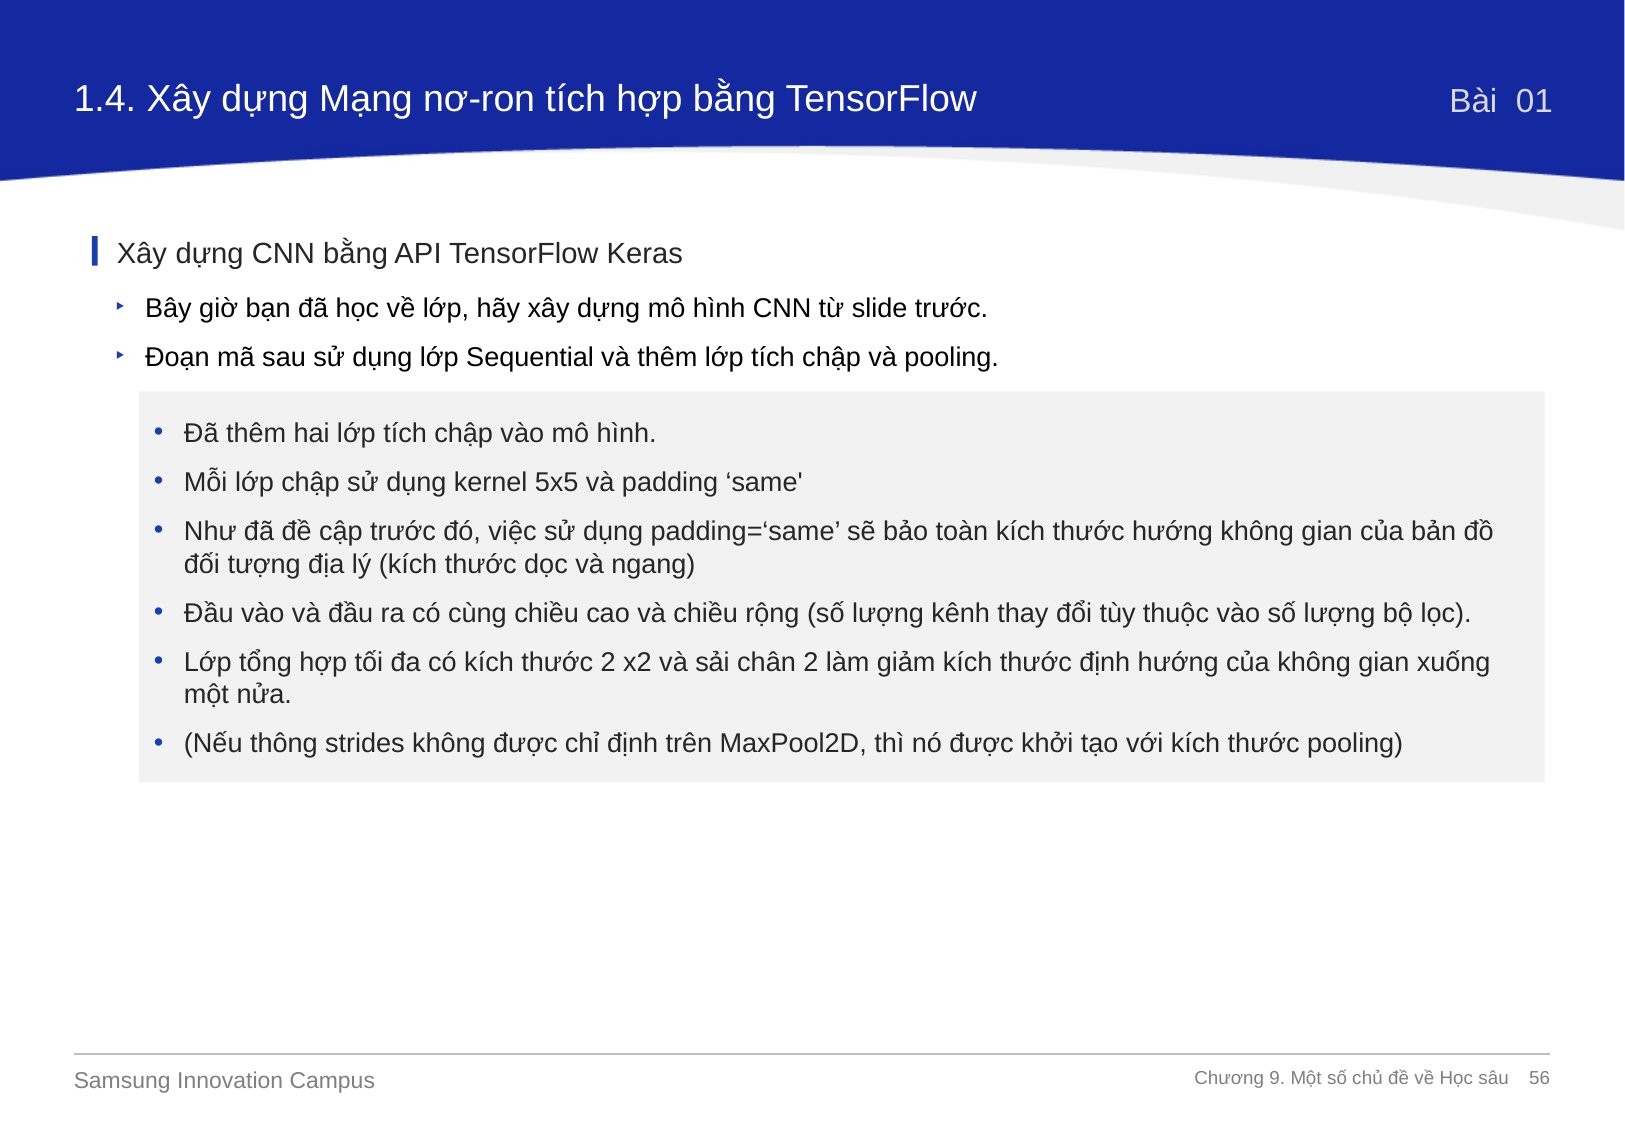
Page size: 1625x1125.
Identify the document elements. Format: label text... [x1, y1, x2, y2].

text_box Đã thêm hai lớp tích chập vào mô hình. Mỗi lớp chập sử dụng kernel 5x5 và padding ‘same' Như đã đề cập trước đó, việc sử dụng padding=‘same’ sẽ bảo toàn kích thước hướng không gian của bản đồ đối tượng địa lý (kích thước dọc và ngang) Đầu vào và đầu ra có cùng chiều cao và chiều rộng (số lượng kênh thay đổi tùy thuộc vào số lượng bộ lọc). Lớp tổng hợp tối đa có kích thước 2 x2 và sải chân 2 làm giảm kích thước định hướng của không gian xuống một nửa. (Nếu thông strides không được chỉ định trên MaxPool2D, thì nó được khởi tạo với kích thước pooling) [138, 391, 1545, 783]
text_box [73, 73, 1554, 120]
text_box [91, 234, 1533, 270]
text_box Bây giờ bạn đã học về lớp, hãy xây dựng mô hình CNN từ slide trước. Đoạn mã sau sử dụng lớp Sequential và thêm lớp tích chập và pooling. [115, 278, 1532, 385]
picture [0, 0, 1625, 1125]
